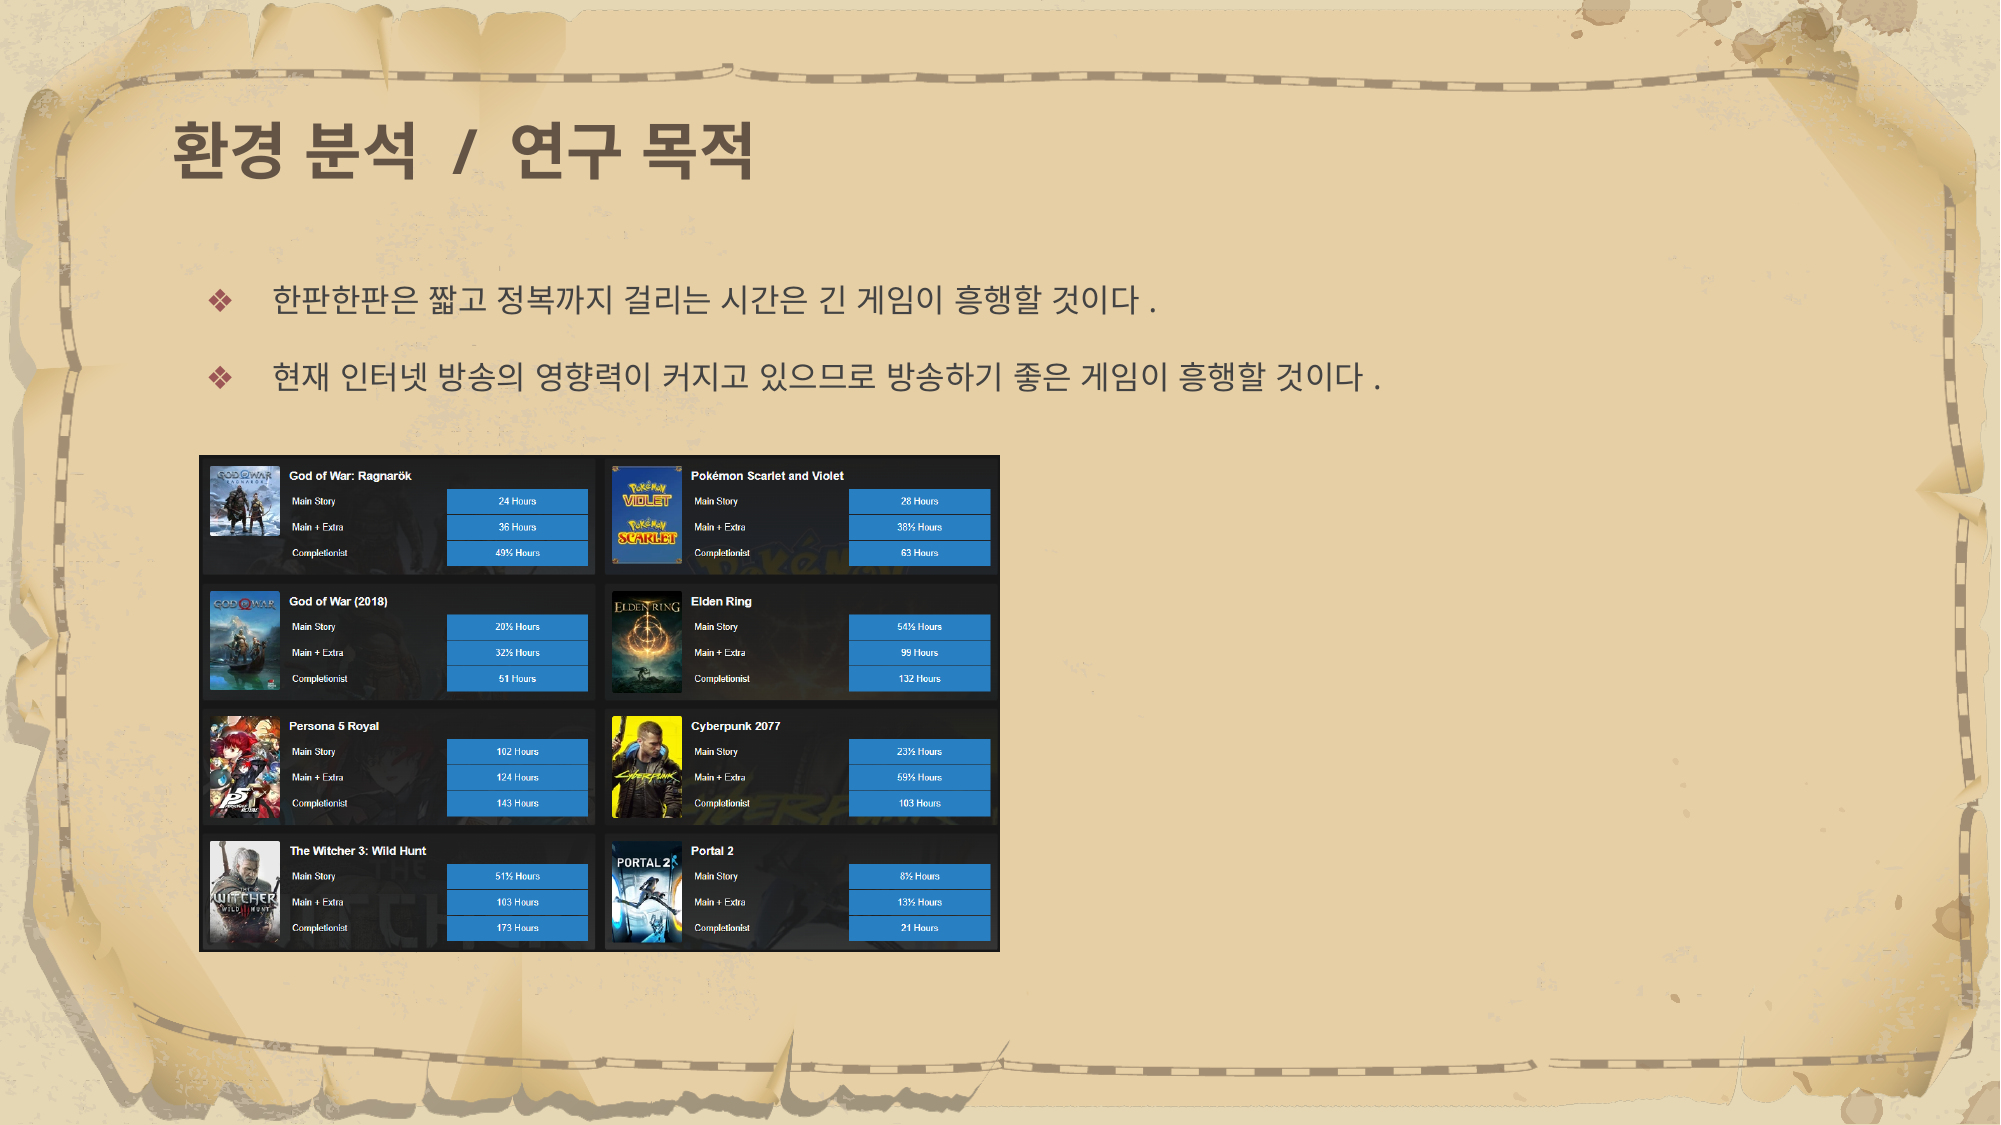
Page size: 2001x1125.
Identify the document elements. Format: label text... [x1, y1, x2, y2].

title 환경 분석 / 연구 목적 [157, 97, 1348, 223]
list 한판한판은 짧고 정복까지 걸리는 시간은 긴 게임이 흥행할 것이다. 현재 인터넷 방송의 영향력이 커지고 있으므로 방송하기 좋은 게임이 흥행할 것이다. [157, 265, 1843, 1014]
picture [0, 0, 2000, 1124]
